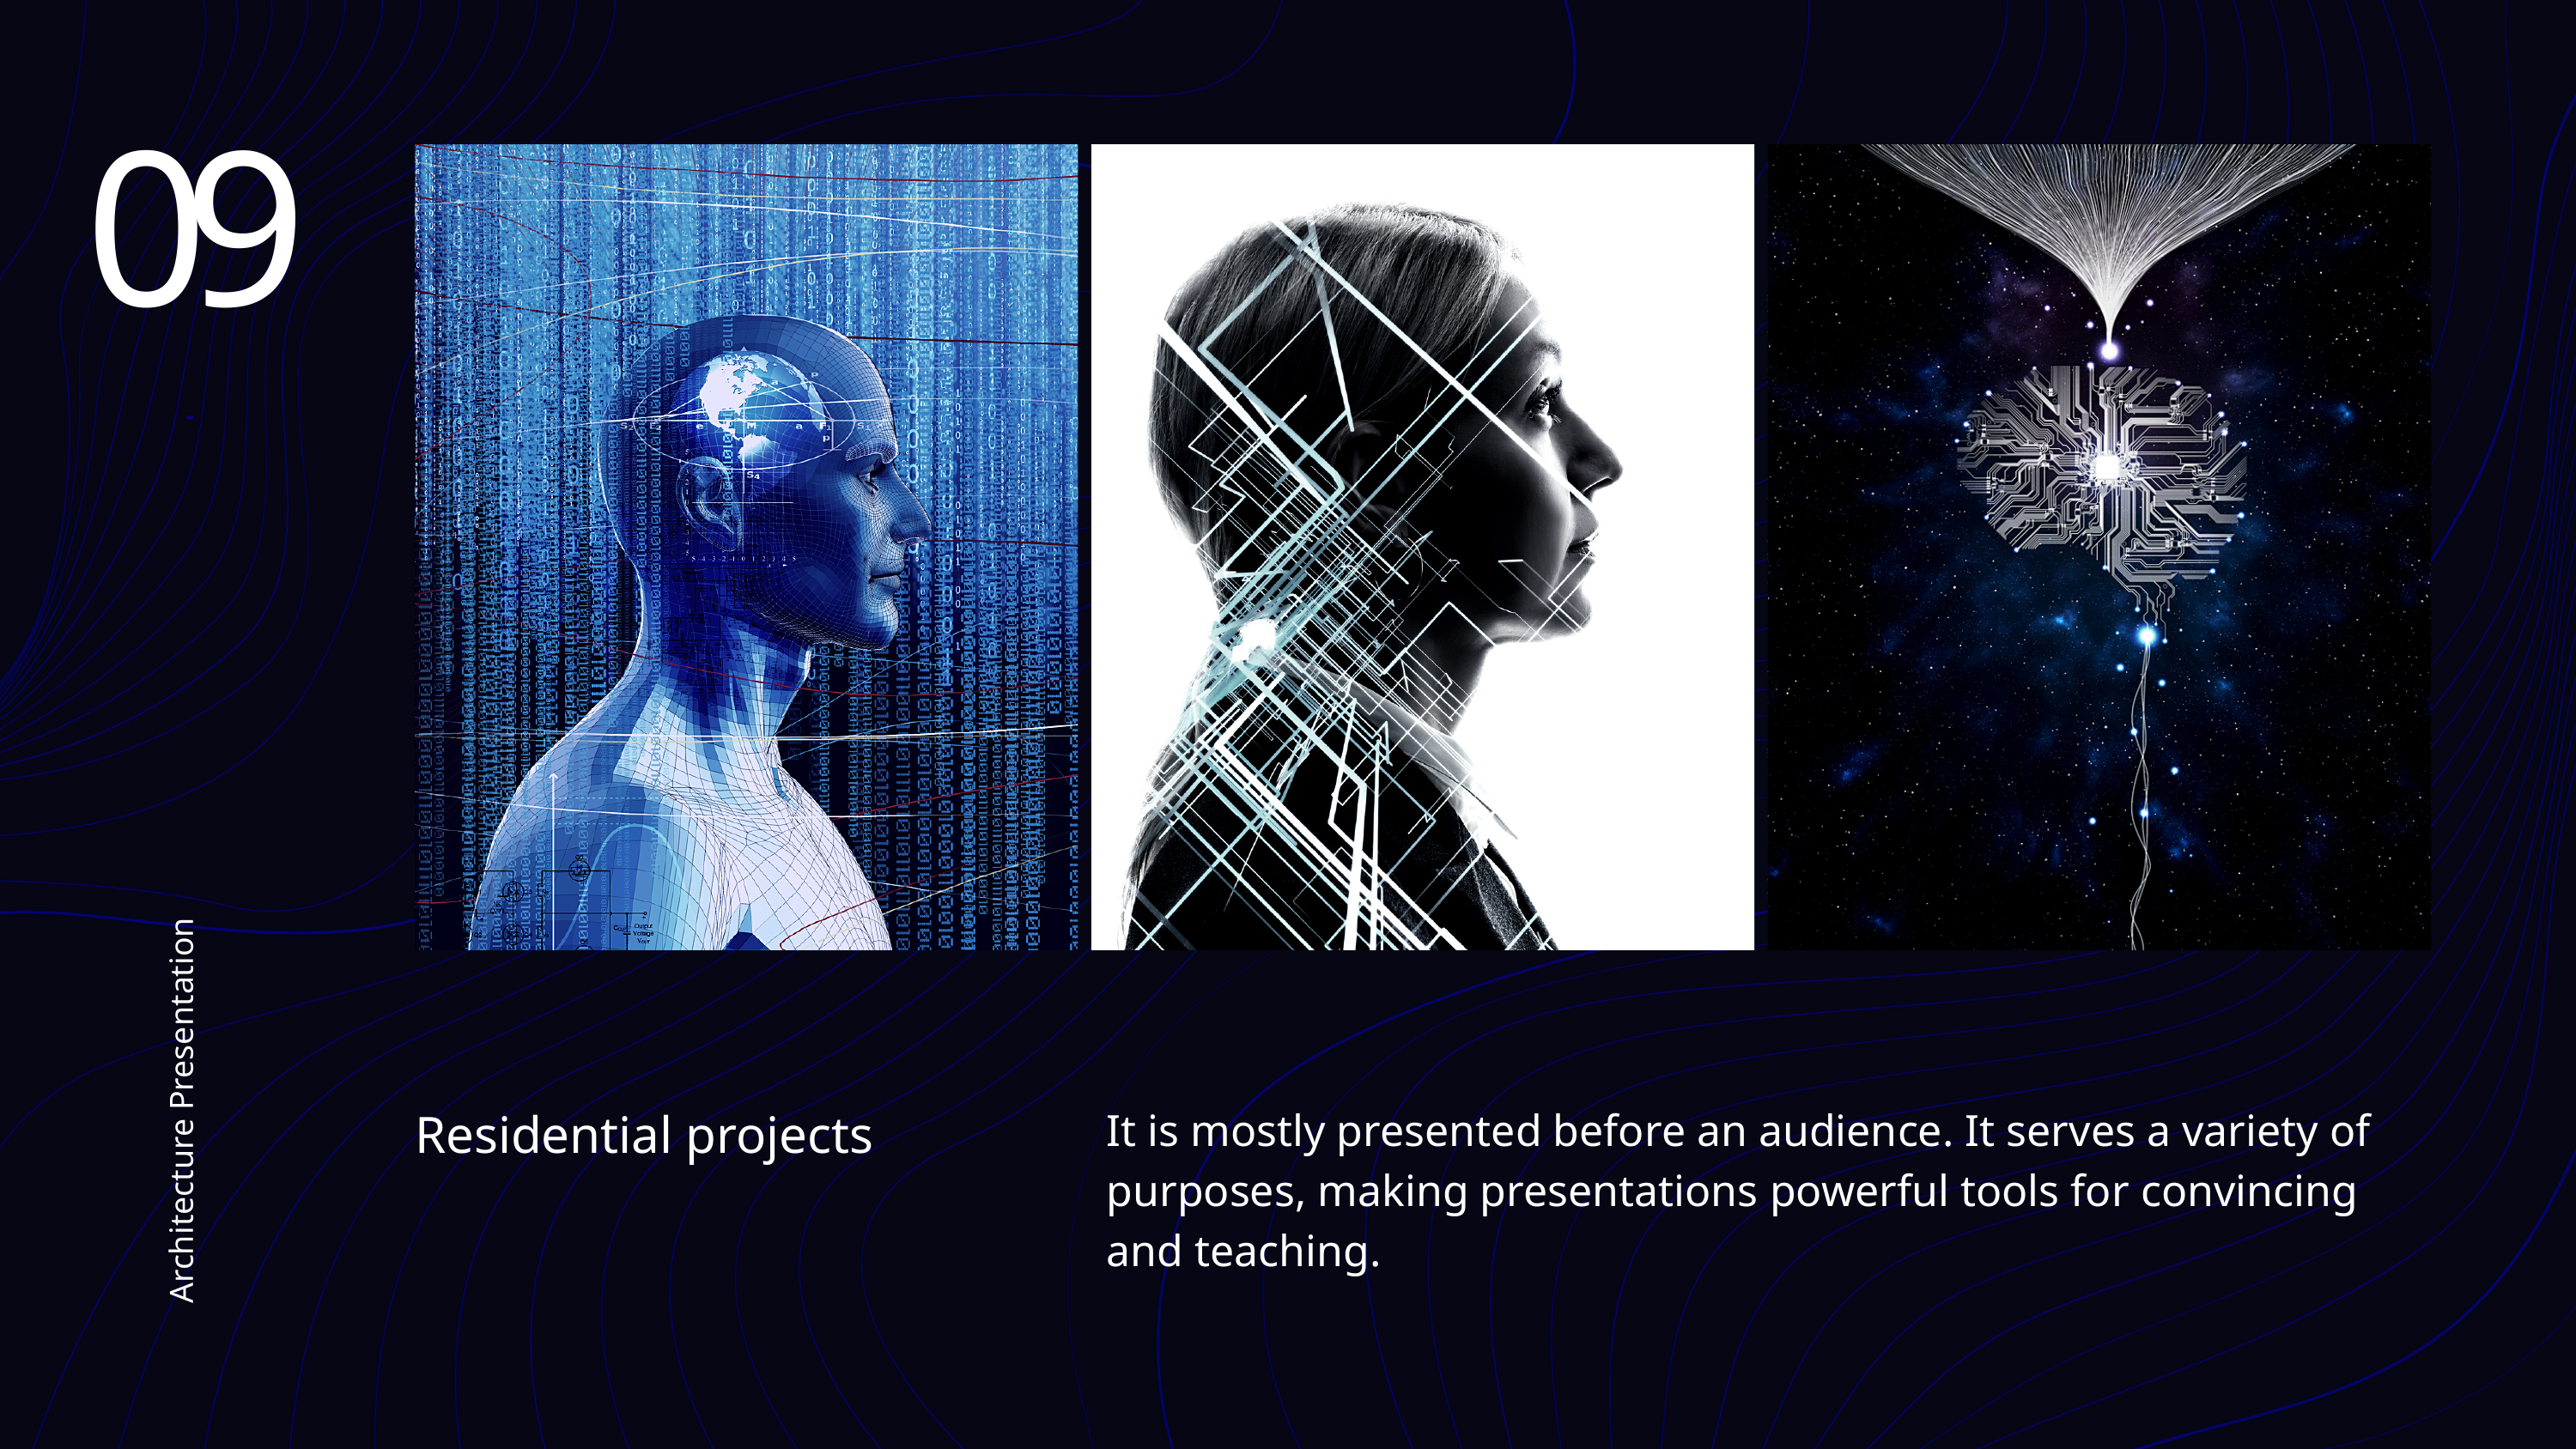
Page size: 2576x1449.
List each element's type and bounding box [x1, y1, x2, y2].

text_box [414, 144, 2432, 950]
picture [0, 0, 2576, 1449]
